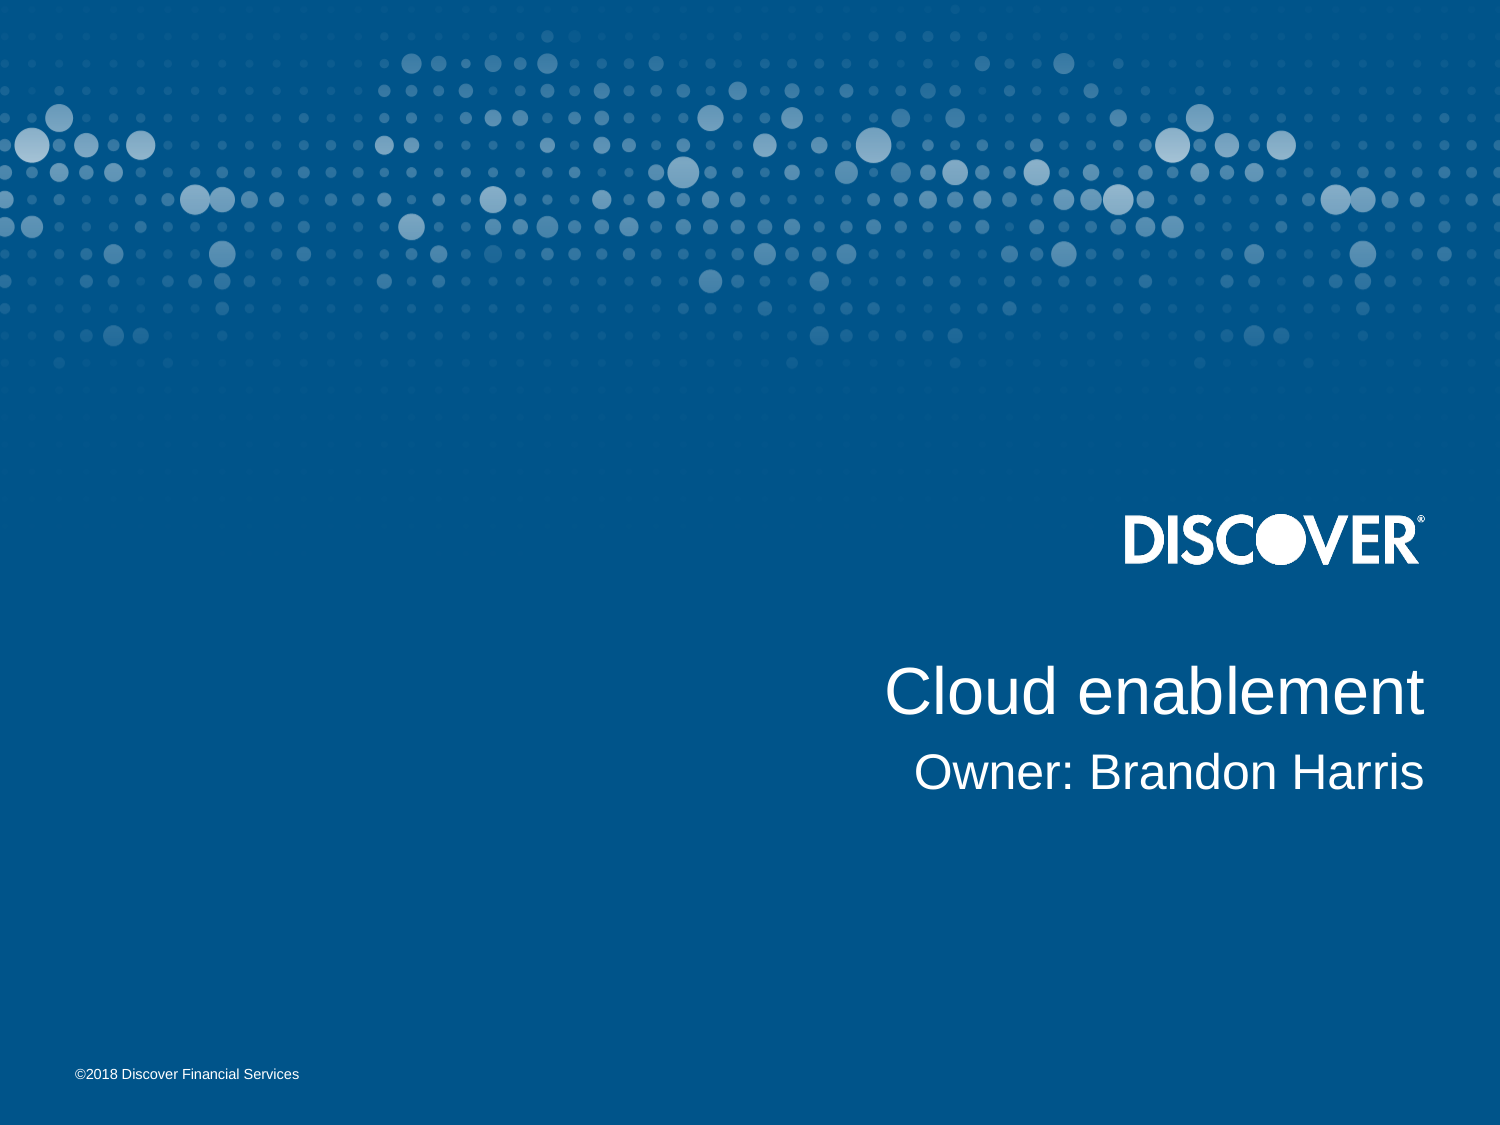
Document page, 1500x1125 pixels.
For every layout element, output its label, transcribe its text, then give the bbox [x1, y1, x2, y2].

text_box ©2018 Discover Financial Services [74, 1064, 375, 1125]
title Cloud enablement Owner: Brandon Harris [375, 652, 1425, 841]
picture [0, 0, 1500, 1125]
